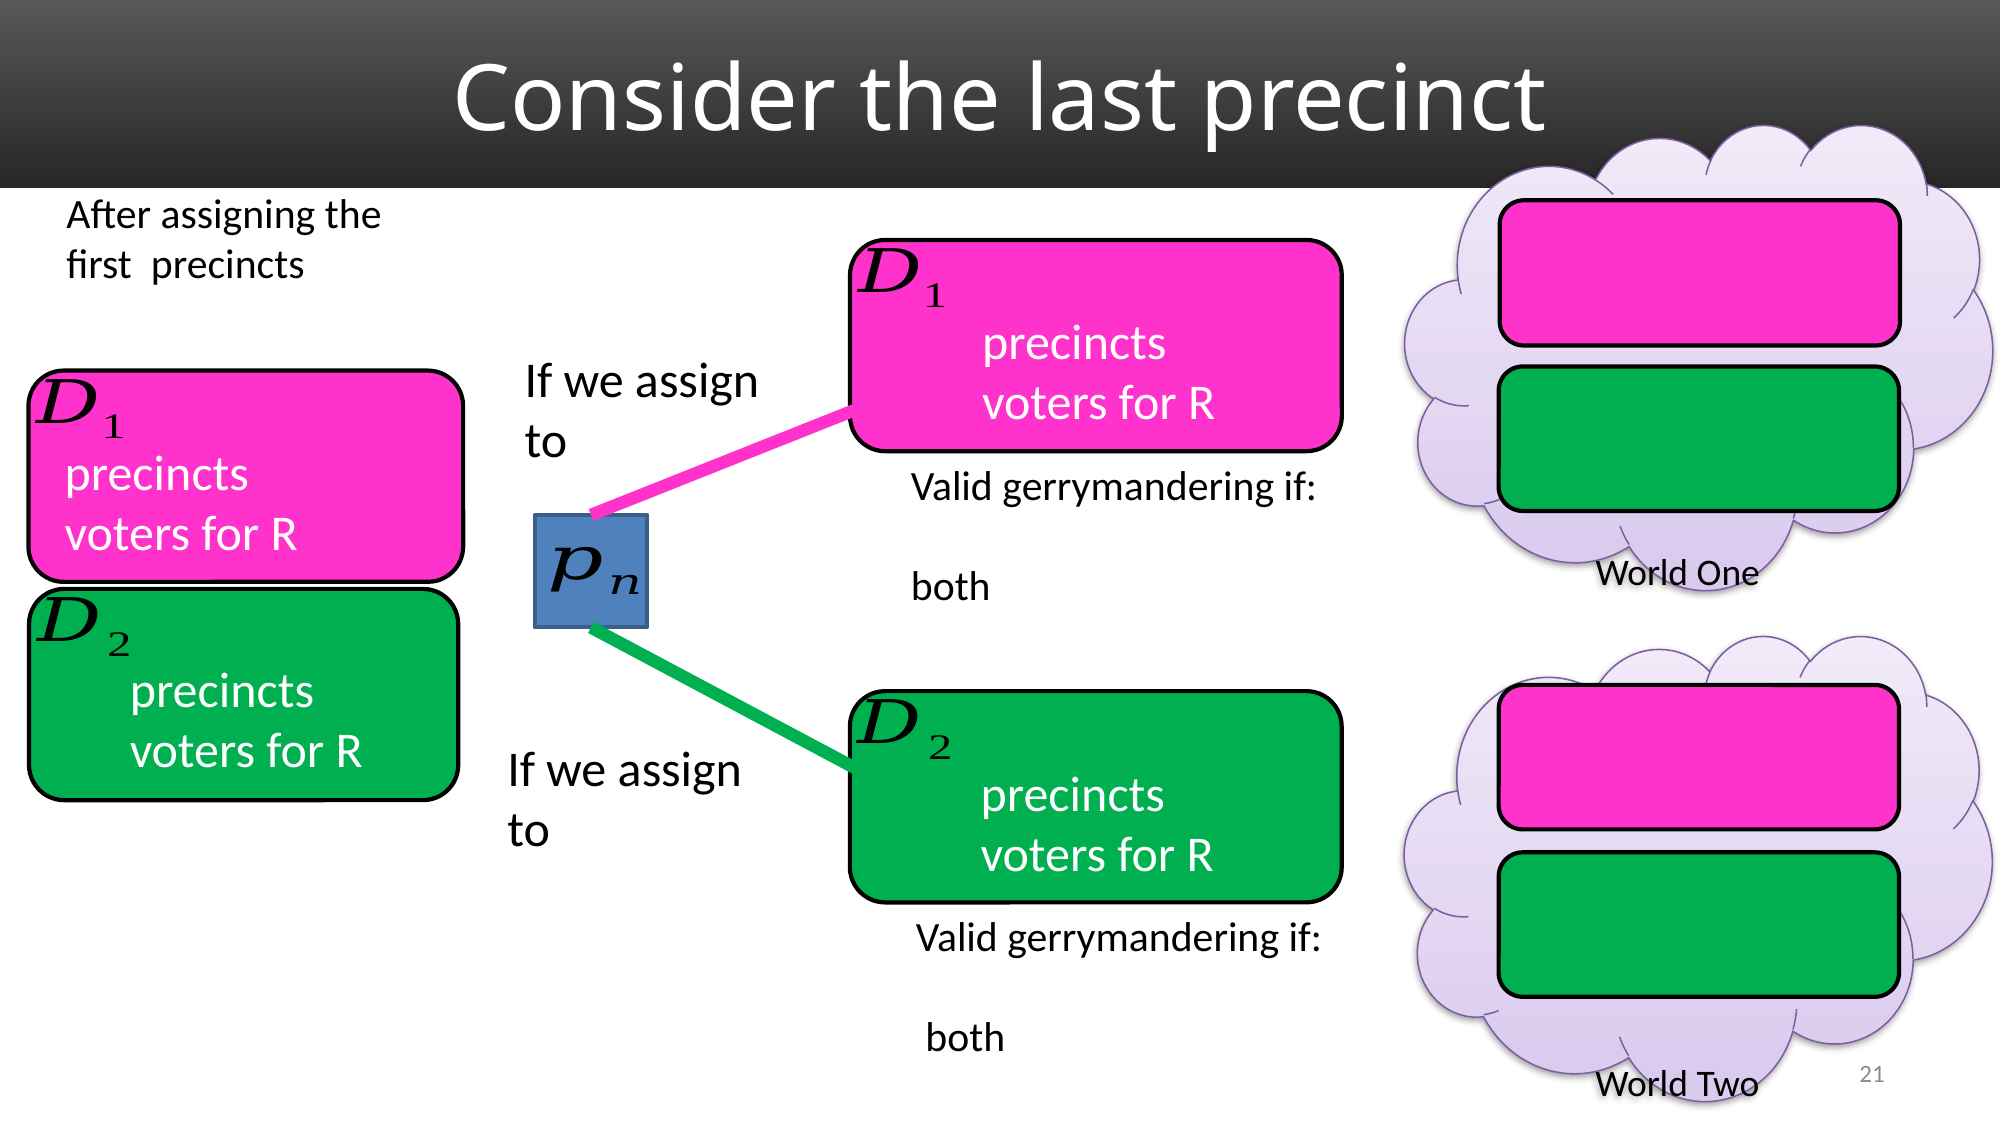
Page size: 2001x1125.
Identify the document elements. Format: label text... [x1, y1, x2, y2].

text_box World Two [1403, 635, 1994, 1042]
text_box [590, 370, 845, 516]
title Consider the last precinct [99, 24, 1900, 163]
text_box [847, 689, 1344, 905]
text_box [590, 627, 845, 823]
text_box World One [1403, 138, 1994, 592]
text_box [26, 586, 461, 803]
slide_number 21 [1433, 1042, 1900, 1103]
text_box [847, 237, 1344, 454]
text_box [26, 368, 466, 584]
text_box [533, 513, 649, 629]
